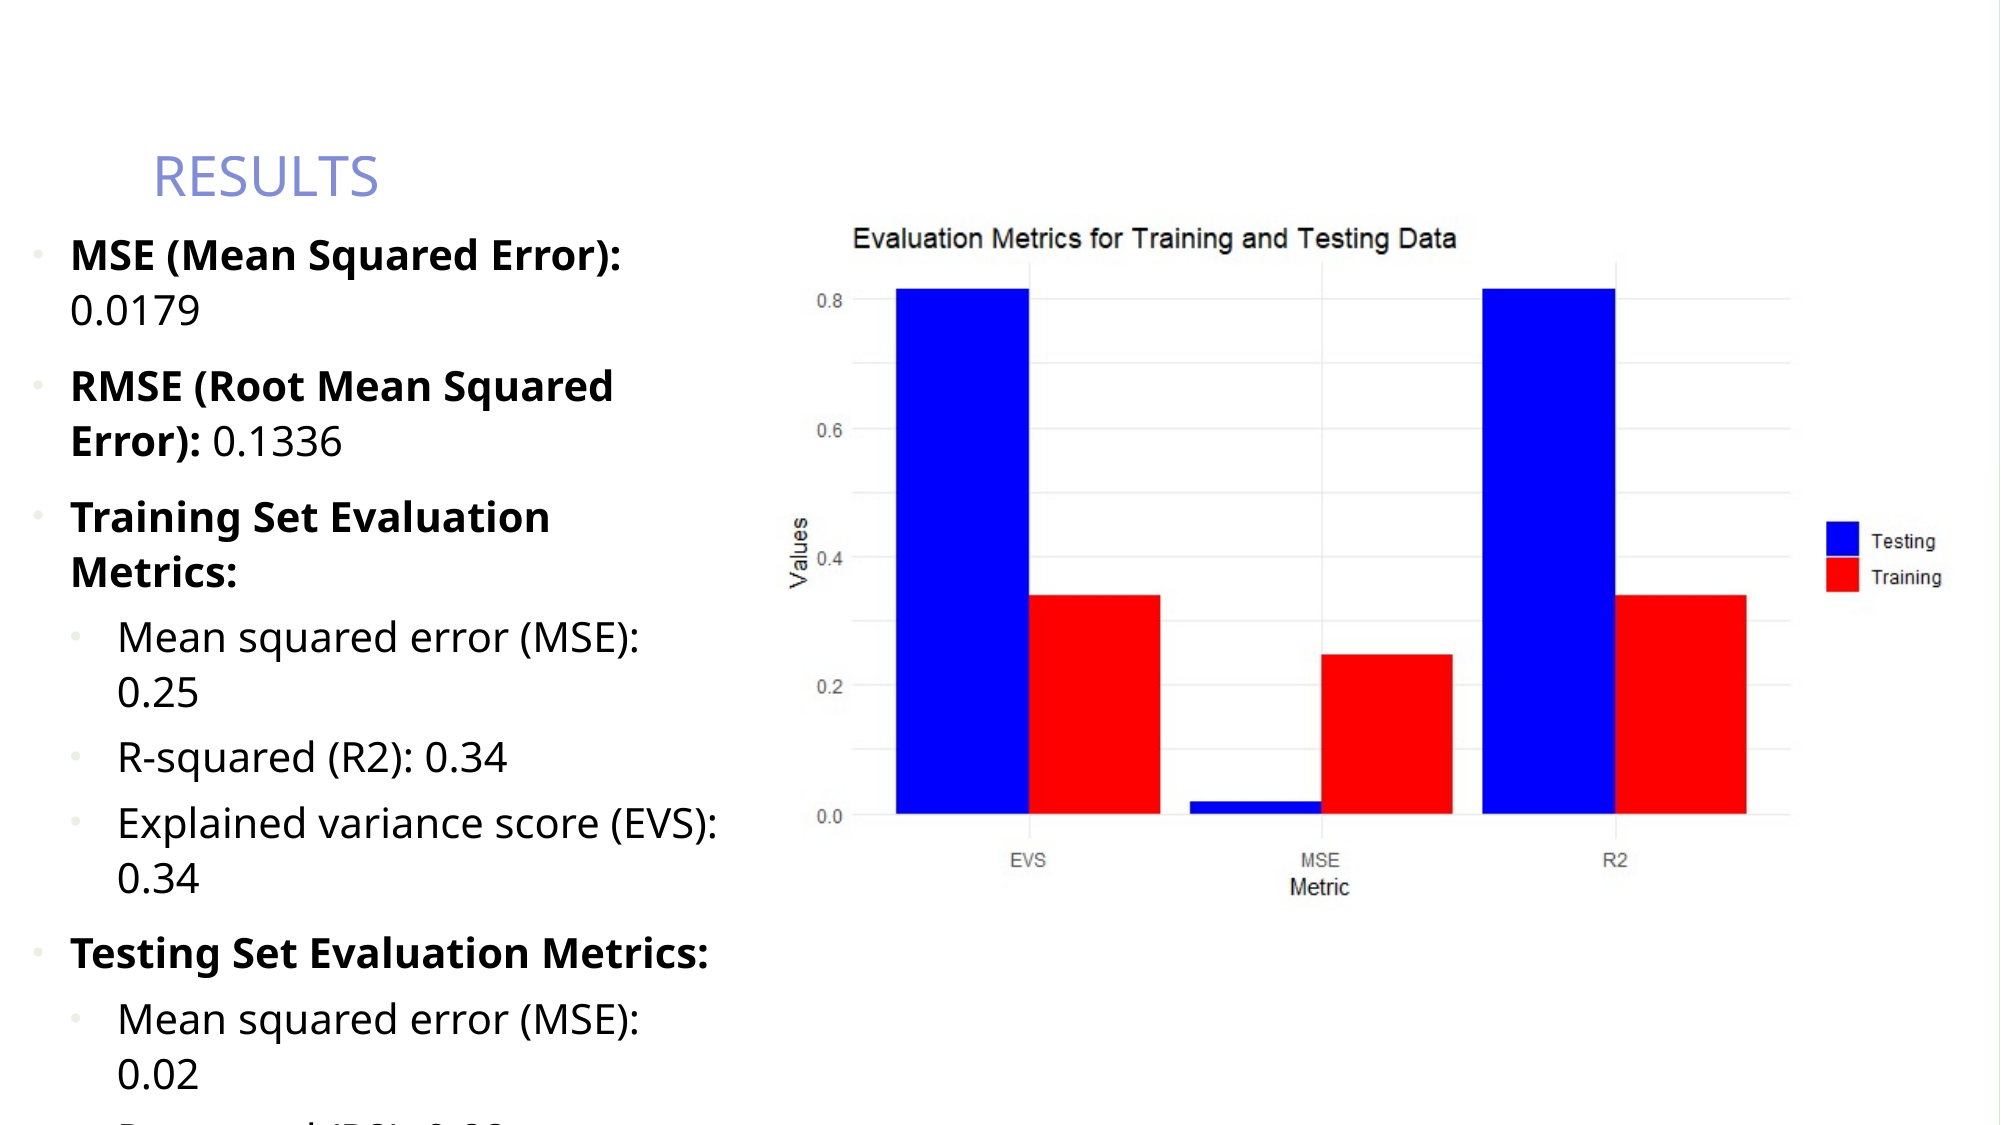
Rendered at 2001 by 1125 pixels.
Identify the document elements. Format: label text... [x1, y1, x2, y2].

list MSE (Mean Squared Error): 0.0179 RMSE (Root Mean Squared Error): 0.1336 Training Set Evaluation Metrics: Mean squared error (MSE): 0.25 R-squared (R2): 0.34 Explained variance score (EVS): 0.34 Testing Set Evaluation Metrics: Mean squared error (MSE): 0.02 R-squared (R2): 0.82 Explained variance score (EVS): 0.82 [0, 216, 738, 1014]
title RESULTS [137, 140, 1108, 217]
picture [776, 213, 1961, 911]
text_box [0, 0, 2000, 1125]
